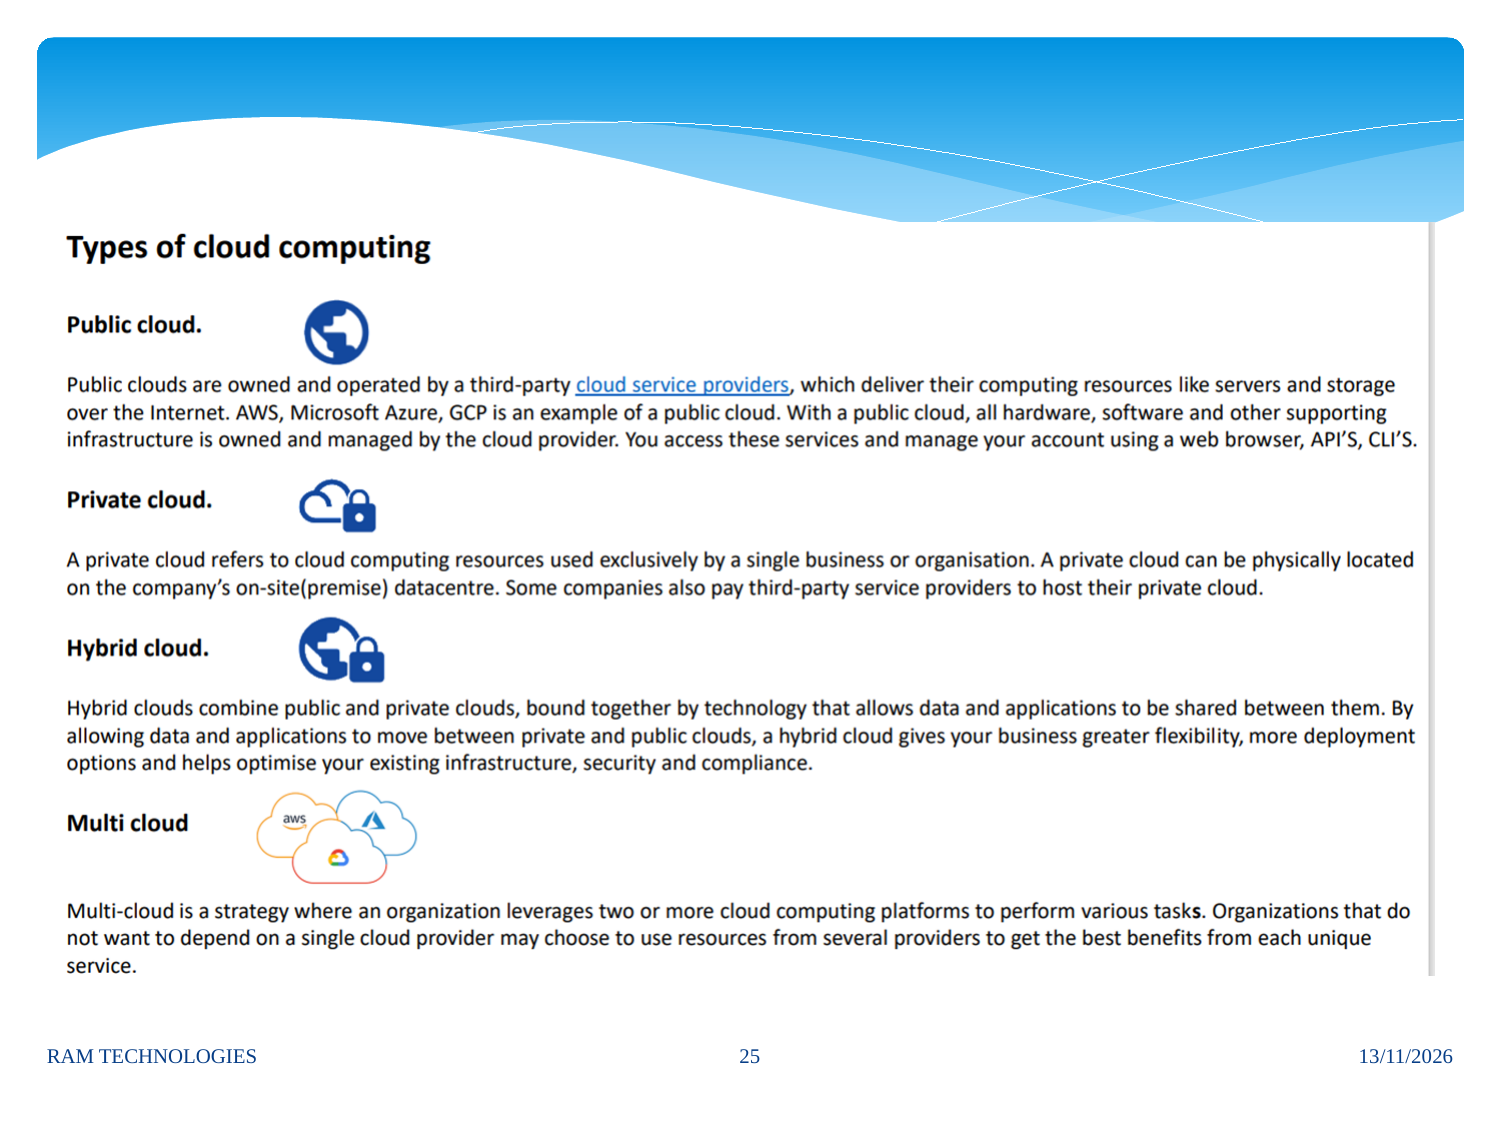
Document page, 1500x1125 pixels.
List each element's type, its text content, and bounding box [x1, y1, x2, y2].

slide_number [847, 1025, 1469, 1086]
slide_number 25 [654, 1025, 846, 1086]
picture [65, 222, 1435, 976]
footer RAM TECHNOLOGIES [31, 1025, 653, 1086]
